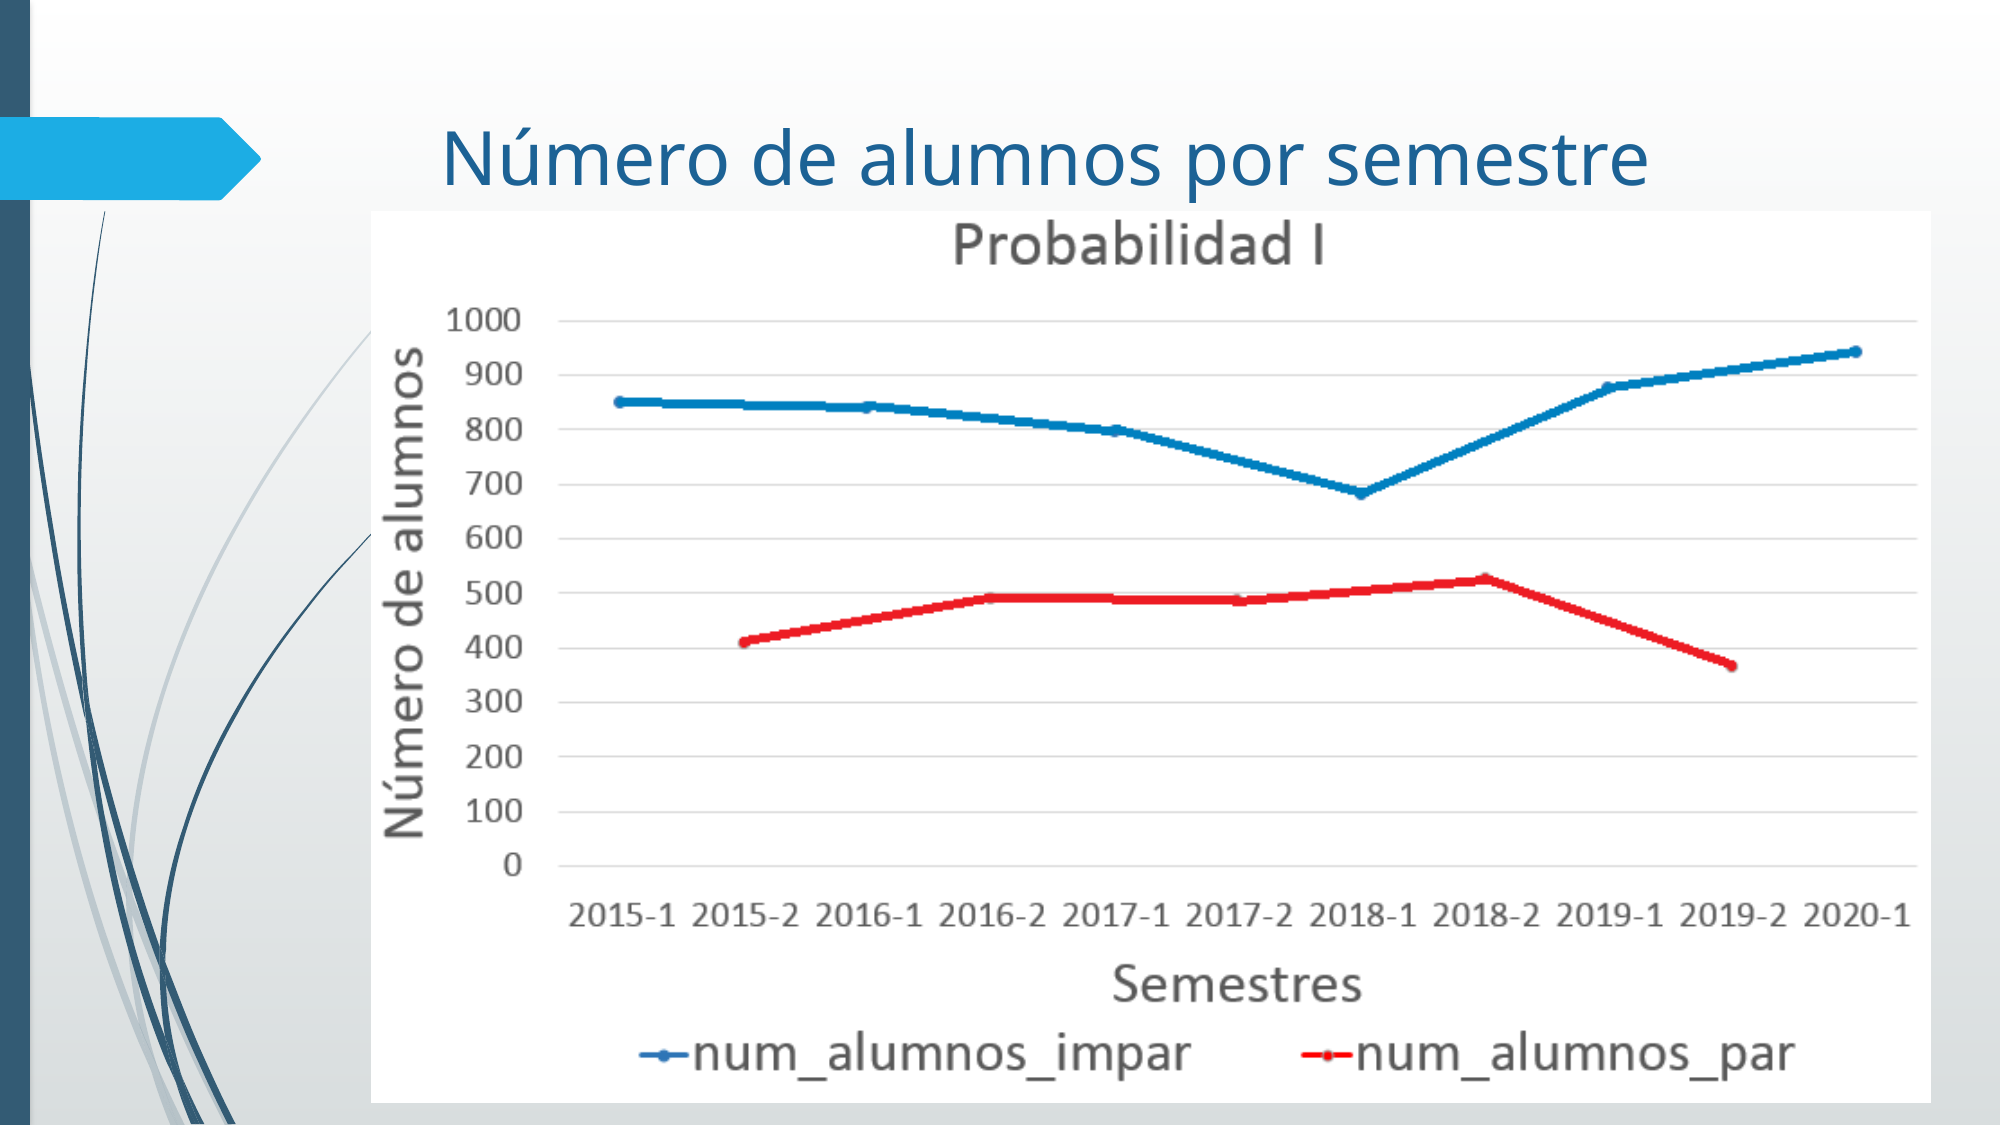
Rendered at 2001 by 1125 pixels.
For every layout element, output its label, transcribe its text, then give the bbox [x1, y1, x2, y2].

title Número de alumnos por semestre [425, 102, 1714, 210]
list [371, 210, 1931, 1104]
